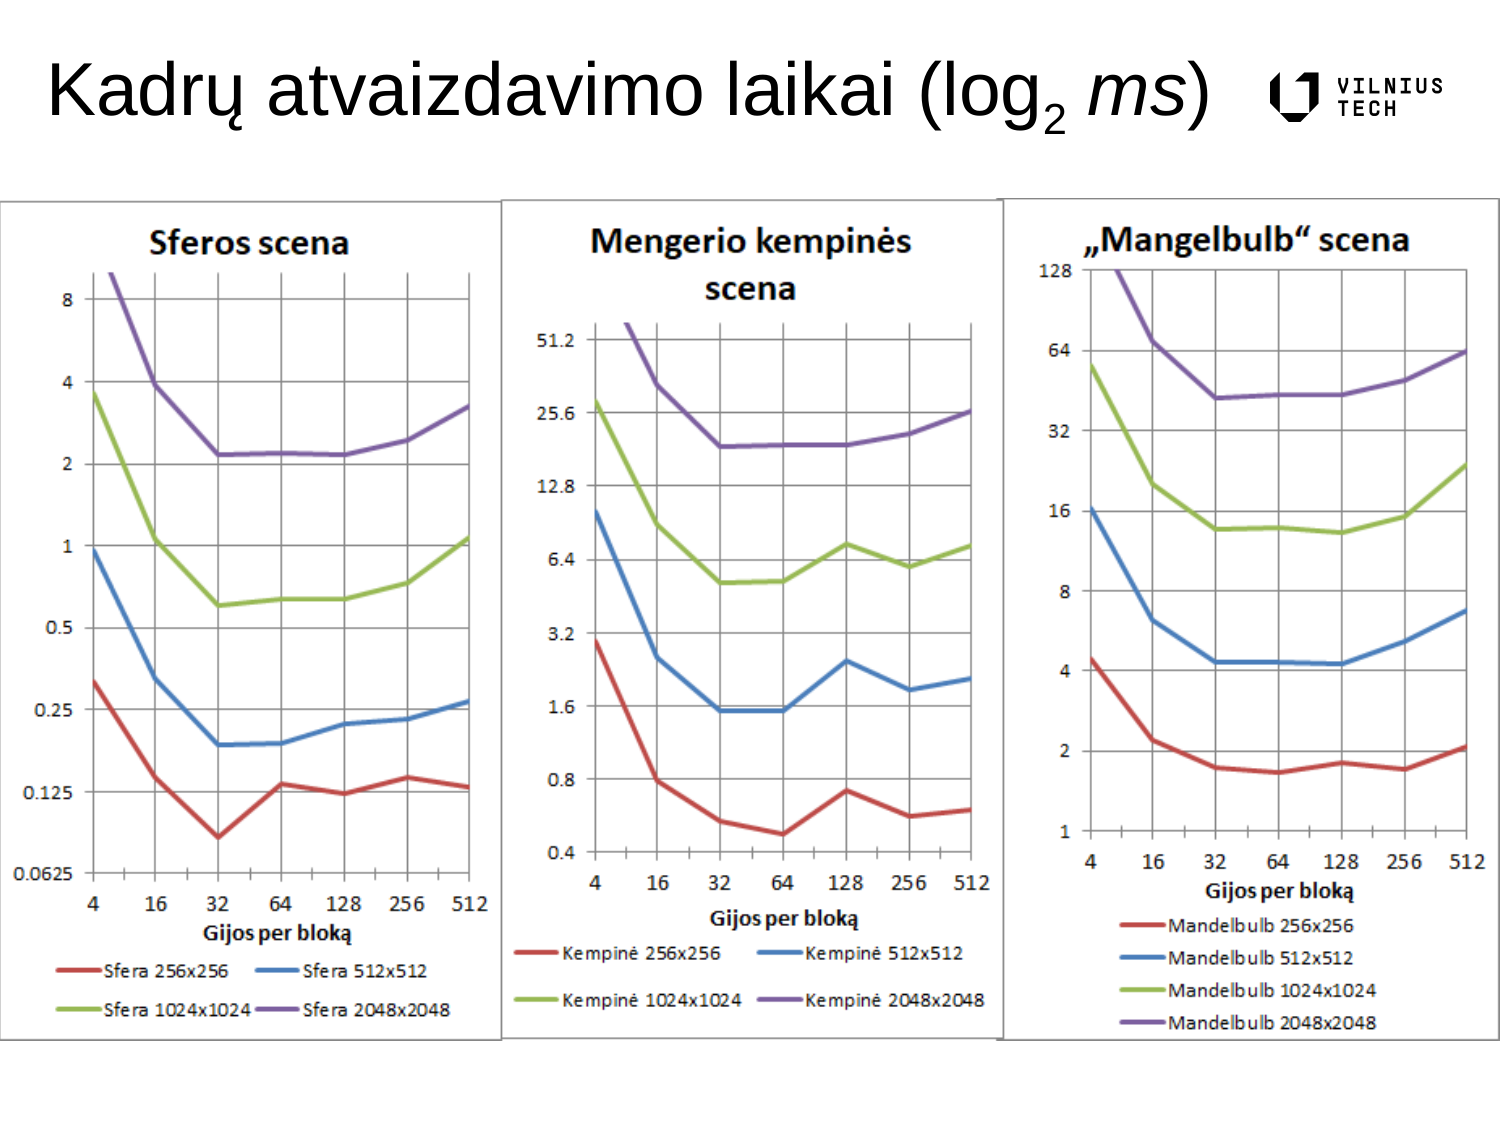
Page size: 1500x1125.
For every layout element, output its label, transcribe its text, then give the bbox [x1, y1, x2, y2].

picture [1270, 72, 1442, 122]
text_box Kadrų atvaizdavimo laikai (log2 ms) [31, 28, 1244, 156]
picture [0, 198, 1500, 1041]
